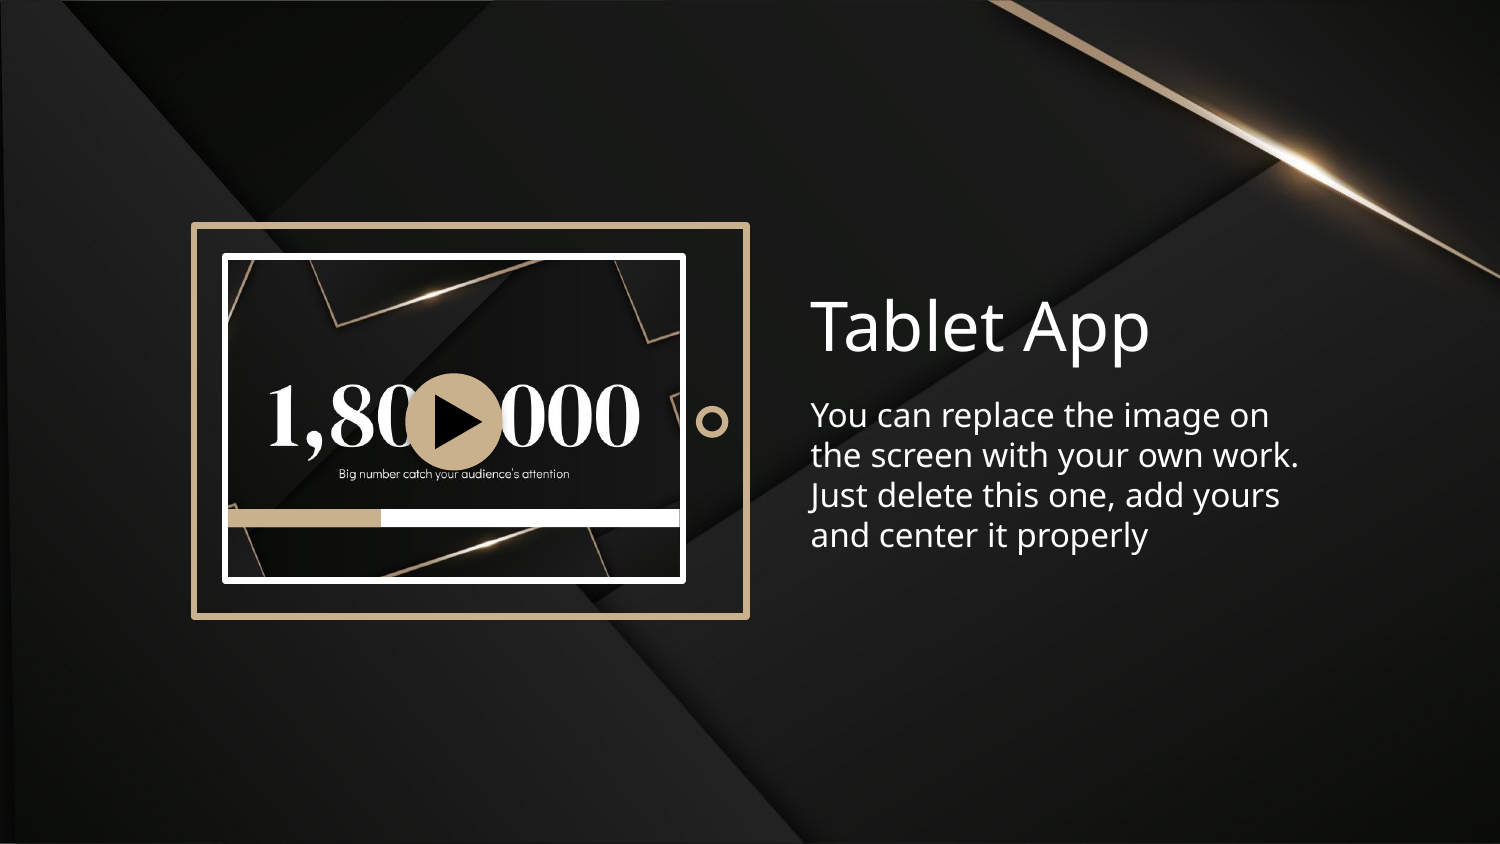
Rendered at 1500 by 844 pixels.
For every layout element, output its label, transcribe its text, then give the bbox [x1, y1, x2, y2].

title Tablet App [795, 271, 1386, 381]
picture [0, 0, 1500, 844]
text_box [699, 409, 726, 435]
text_box [193, 225, 747, 617]
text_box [227, 372, 680, 528]
subtitle You can replace the image on the screen with your own work. Just delete this one, add yours and center it properly [795, 379, 1320, 572]
